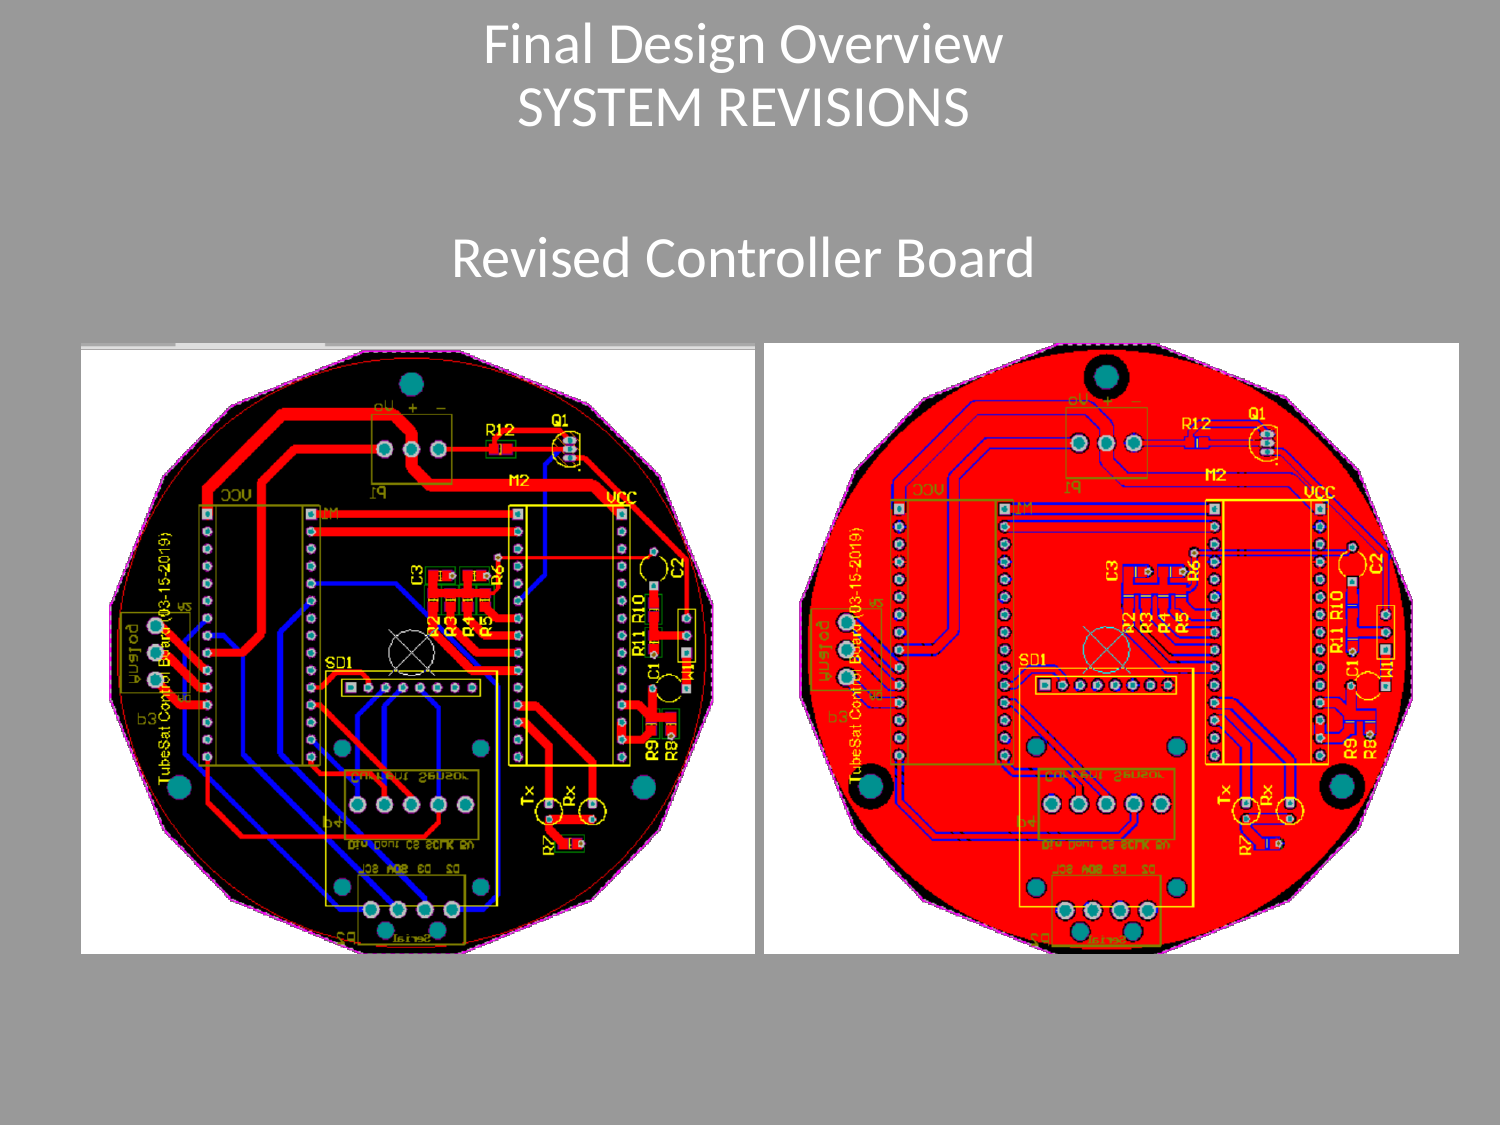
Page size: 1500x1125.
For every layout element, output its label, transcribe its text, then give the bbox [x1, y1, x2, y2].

text_box Final Design Overview SYSTEM REVISIONS [25, 20, 1462, 132]
picture [81, 343, 756, 954]
text_box Revised Controller Board [25, 202, 1462, 315]
picture [763, 343, 1459, 954]
